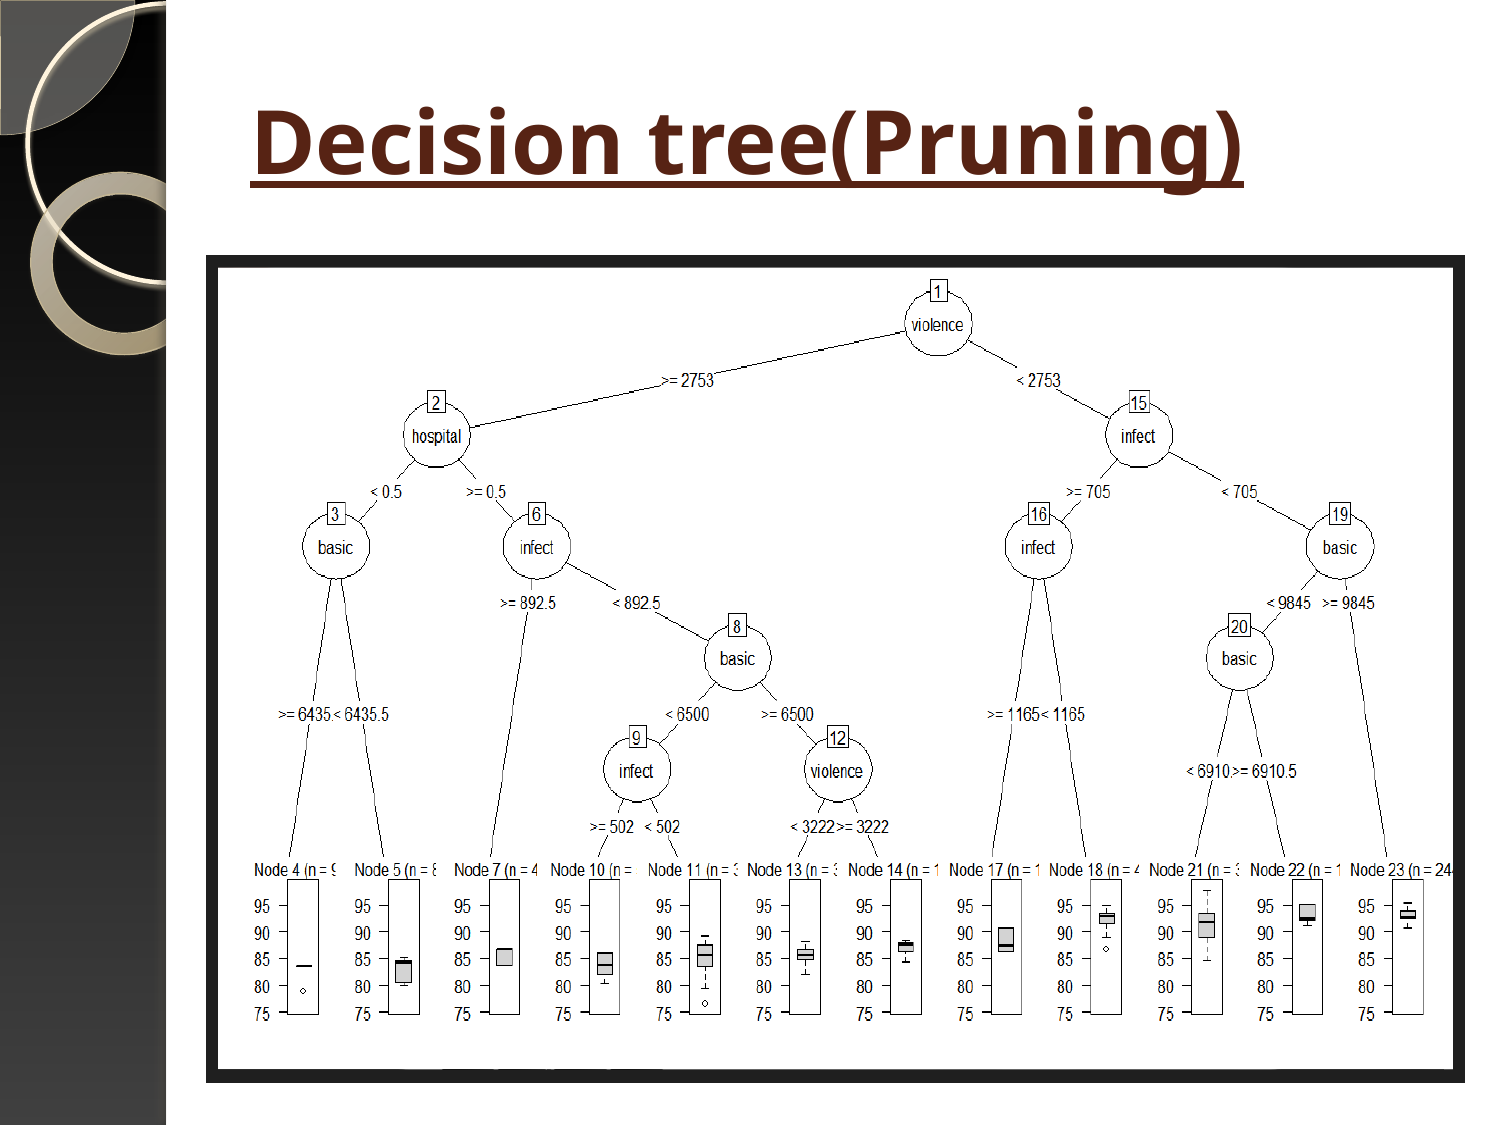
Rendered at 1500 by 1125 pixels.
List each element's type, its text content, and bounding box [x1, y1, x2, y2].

picture [218, 266, 1453, 1071]
title Decision tree(Pruning) [235, 45, 1466, 233]
